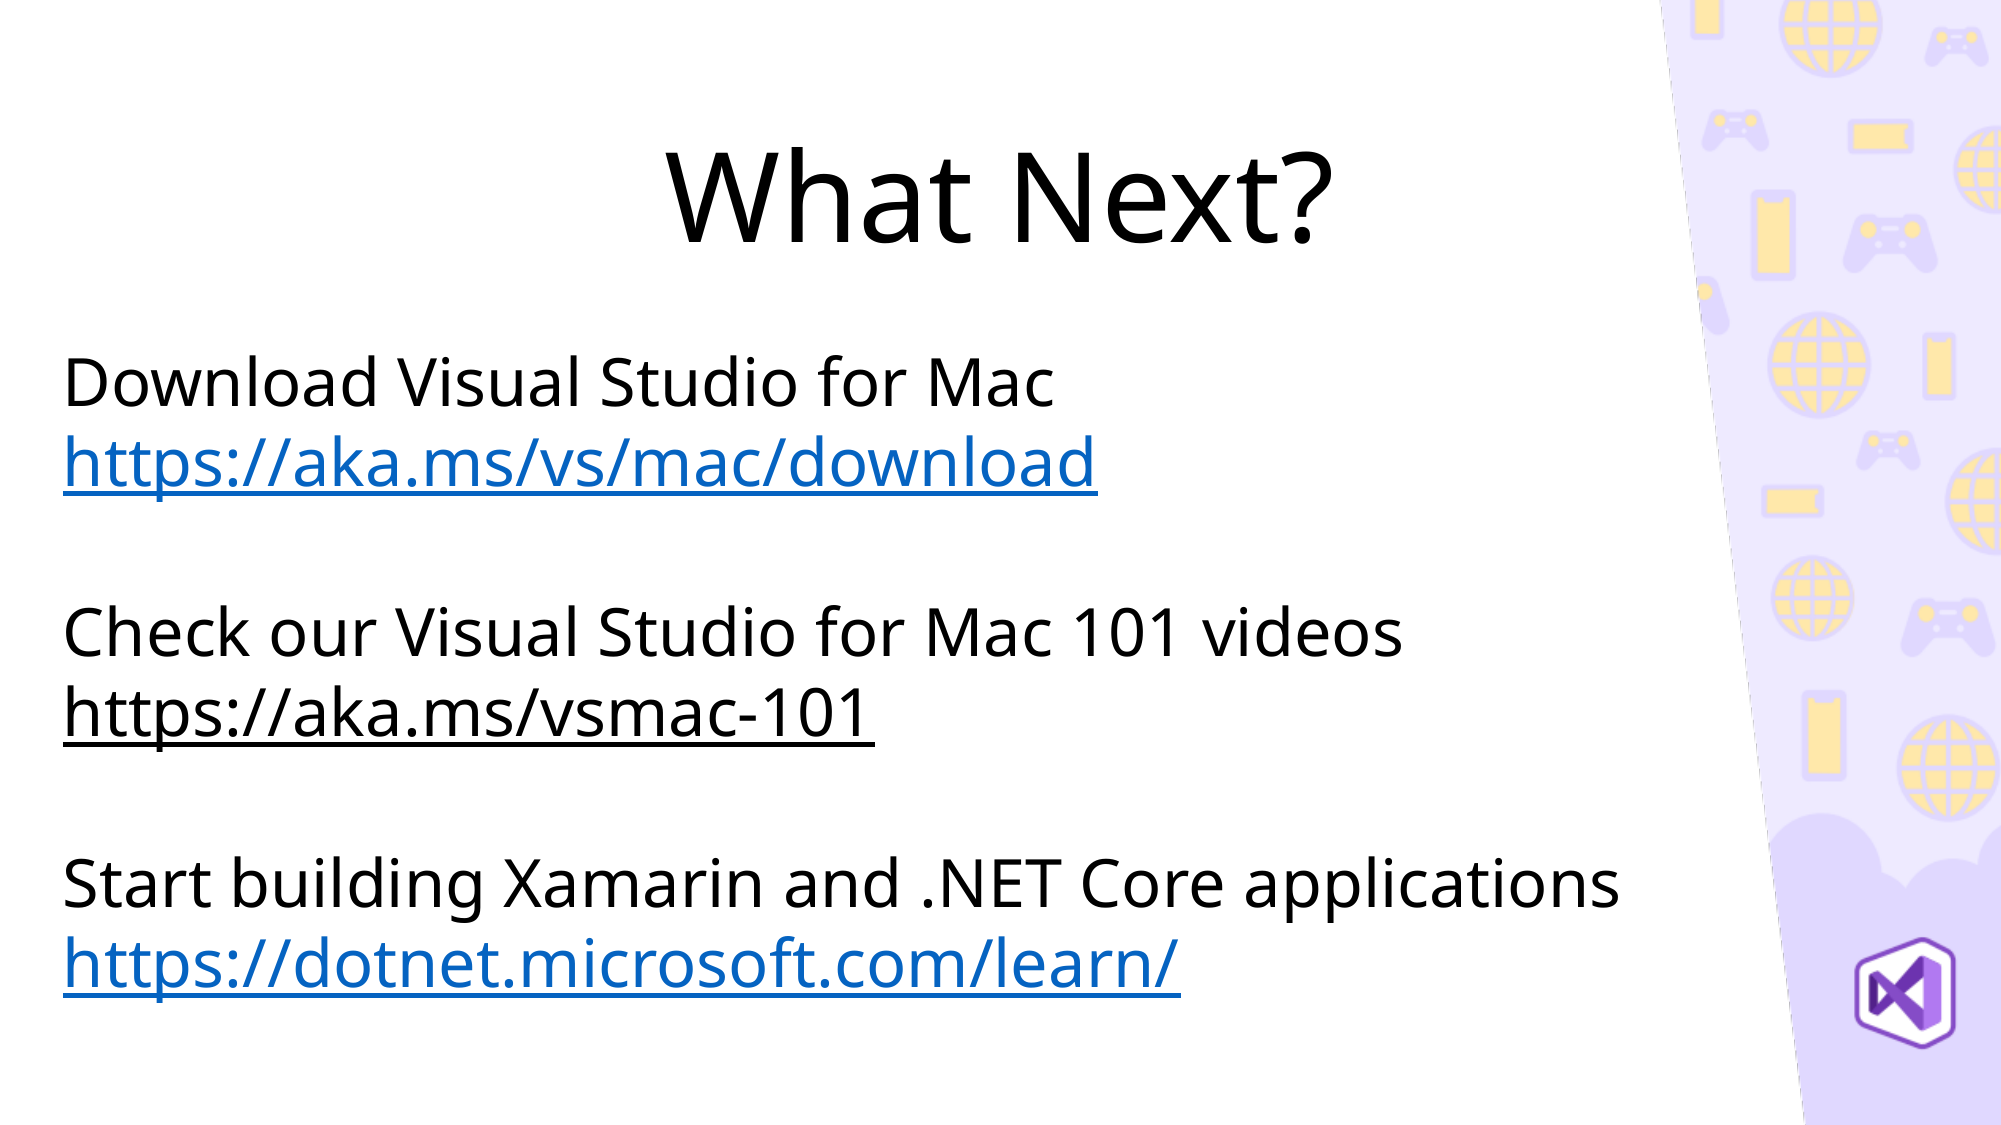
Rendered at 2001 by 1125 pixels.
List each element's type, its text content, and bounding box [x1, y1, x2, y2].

picture [1635, 0, 2000, 1125]
text_box What Next? [137, 59, 1635, 278]
text_box Download Visual Studio for Mac https://aka.ms/vs/mac/download Check our Visual Studio for Mac 101 videos https://aka.ms/vsmac-101 Start building Xamarin and .NET Core applications https://dotnet.microsoft.com/learn/ [48, 332, 1635, 1019]
